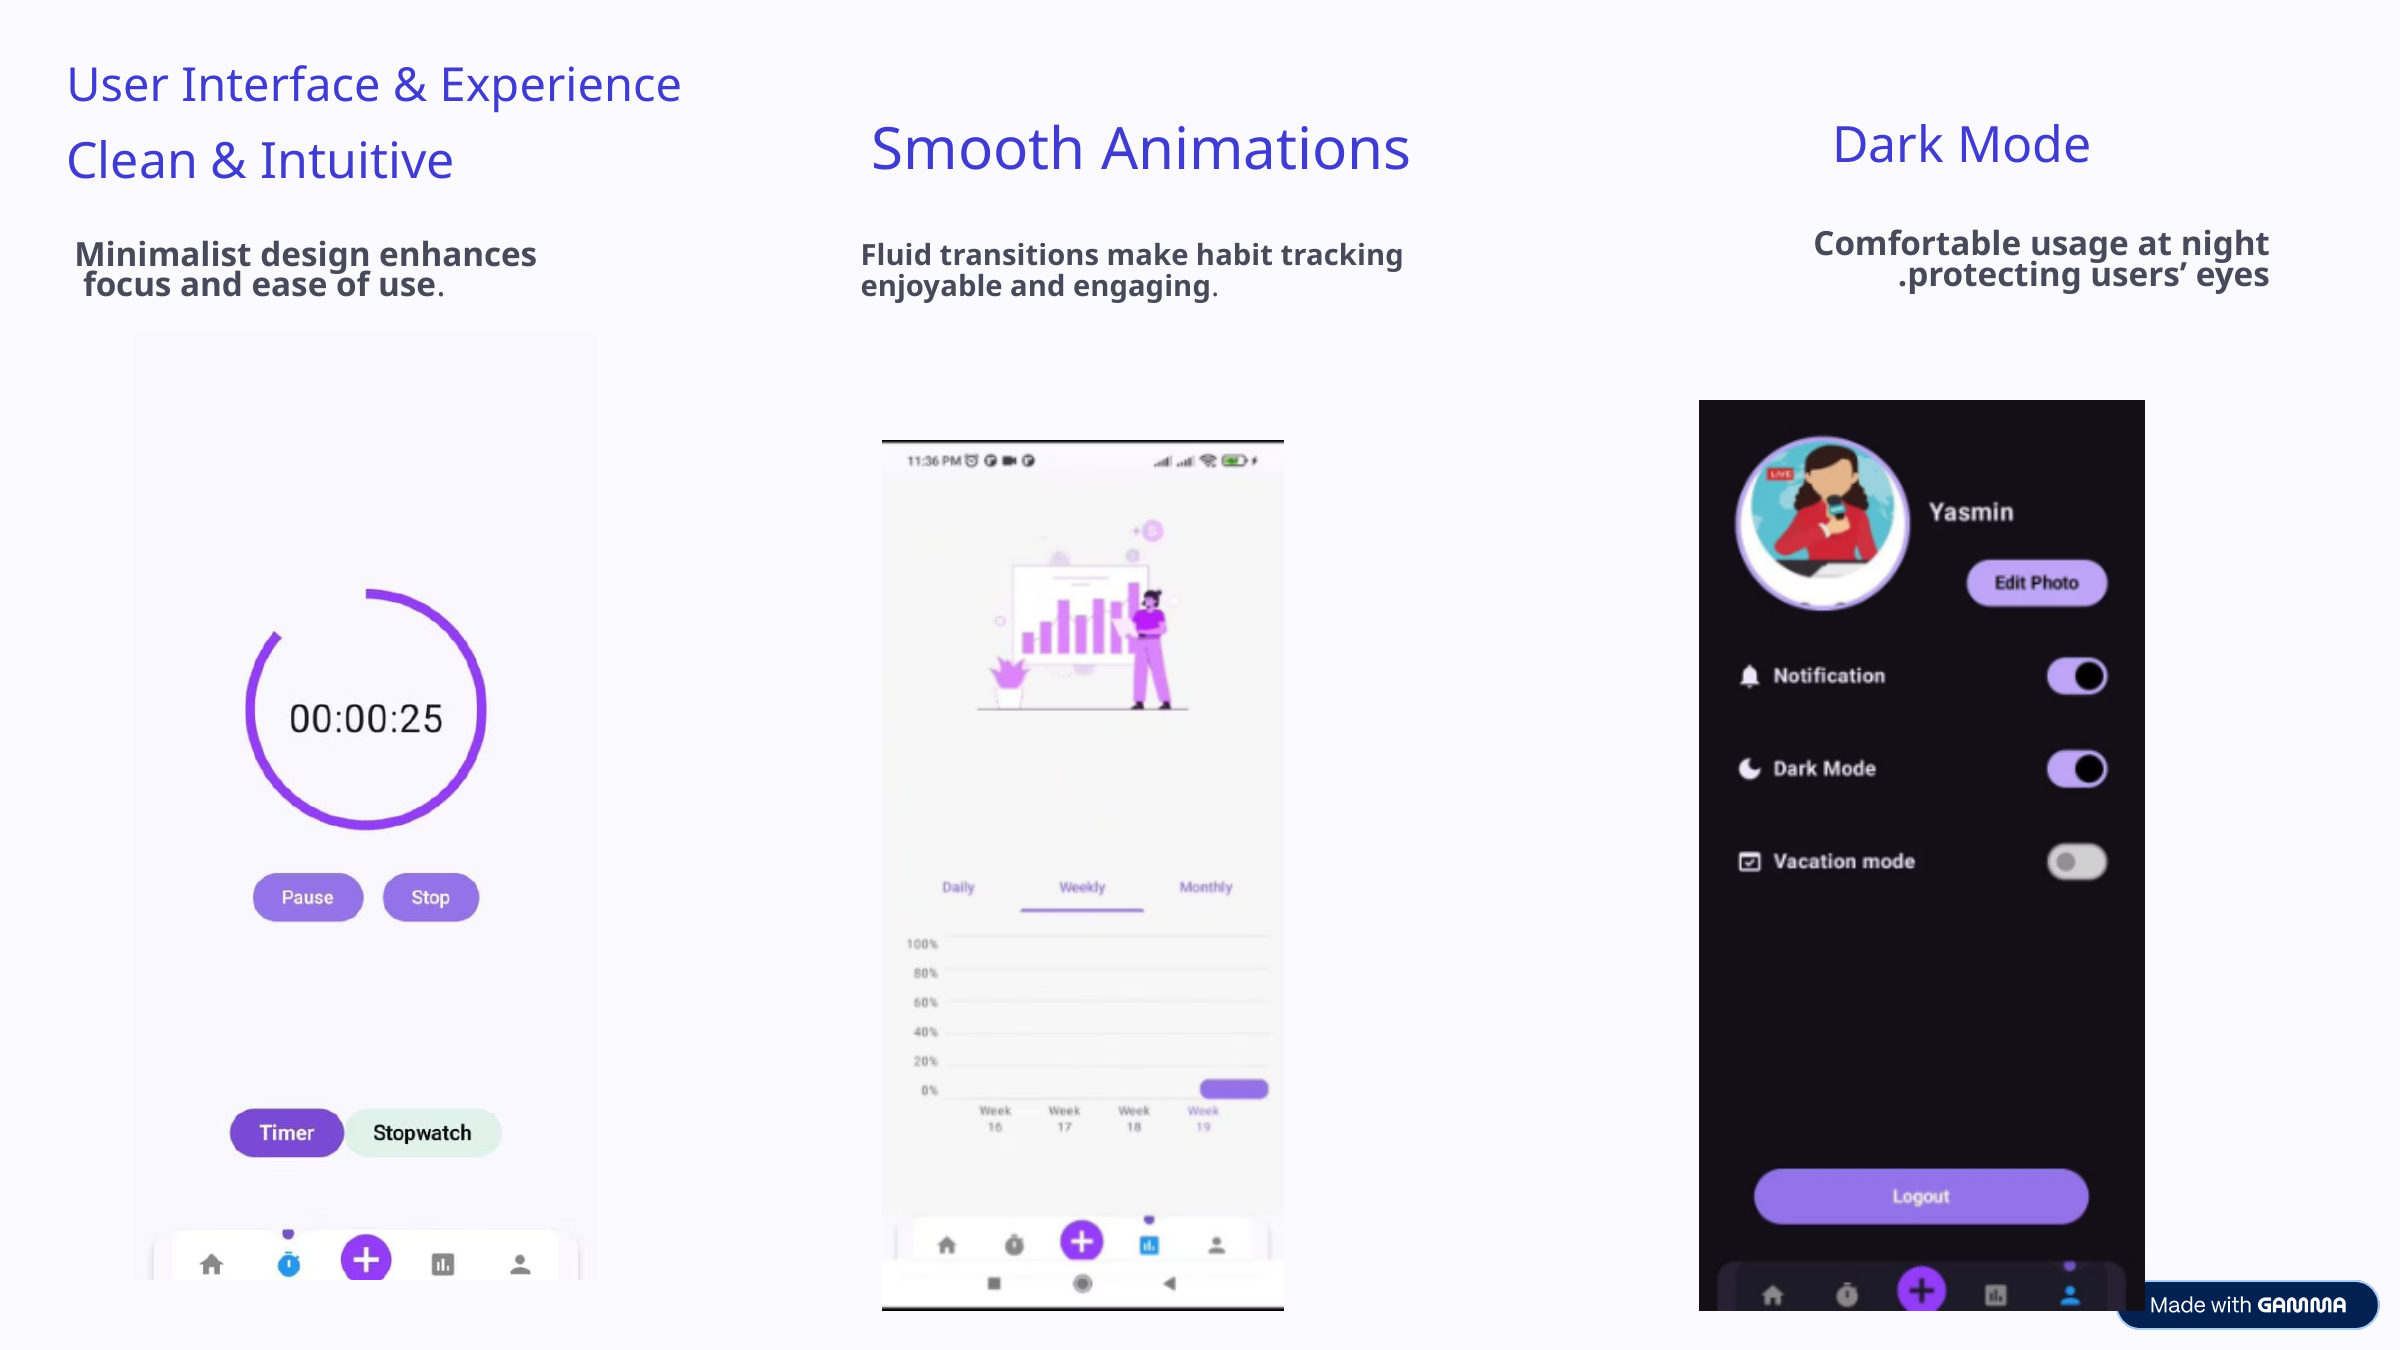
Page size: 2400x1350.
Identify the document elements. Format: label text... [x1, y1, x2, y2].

text_box Minimalist design enhances focus and ease of use. [74, 242, 817, 302]
text_box Smooth Animations [871, 152, 1149, 223]
picture [134, 333, 597, 1280]
text_box User Interface & Experience [66, 52, 752, 112]
picture [882, 440, 1284, 1311]
text_box Clean & Intuitive [66, 158, 304, 189]
text_box [838, 293, 1633, 324]
picture [1699, 400, 2389, 1339]
text_box Dark Mode [1832, 143, 2109, 208]
text_box Comfortable usage at night protecting users’ eyes. [1781, 232, 2271, 312]
text_box Fluid transitions make habit tracking enjoyable and engaging. [860, 241, 1586, 272]
